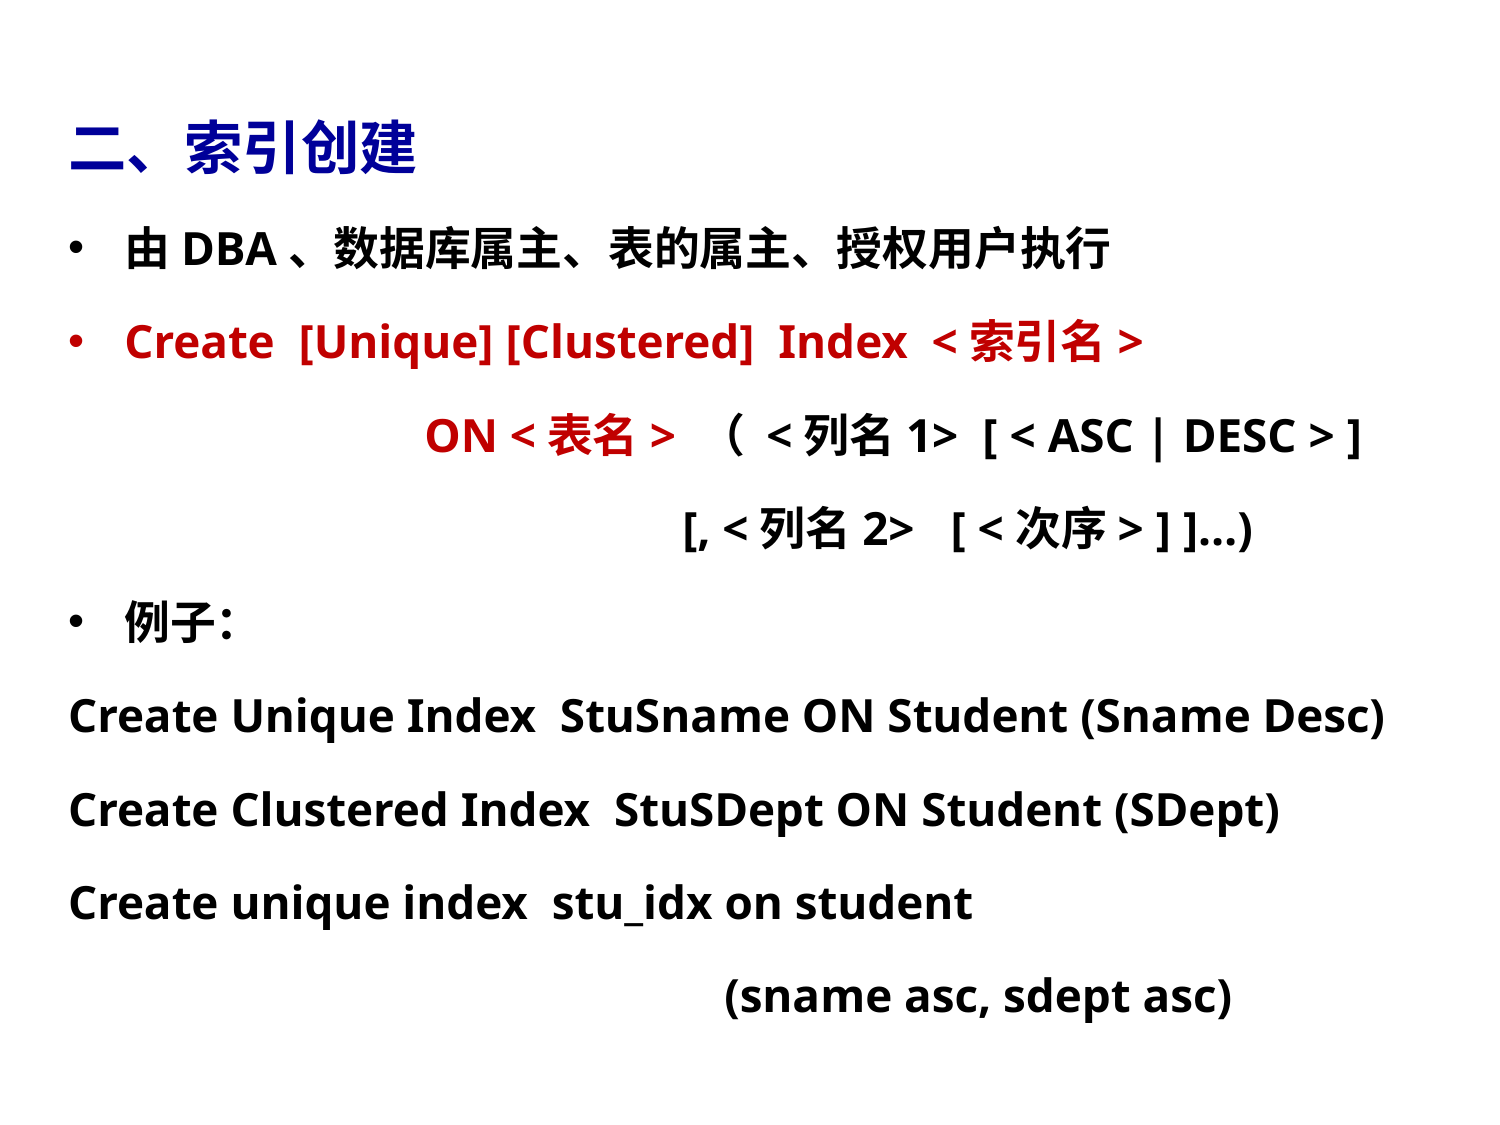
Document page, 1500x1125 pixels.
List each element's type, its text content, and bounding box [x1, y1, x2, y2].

list 二、索引创建 由DBA、数据库属主、表的属主、授权用户执行 Create [Unique] [Clustered] Index <索引名> ON <表名> （ <列名1> [ < ASC | DESC > ] [, <列名2> [ <次序> ] ]…) 例子： Create Unique Index StuSname ON Student (Sname Desc) Create Clustered Index StuSDept ON Student (SDept) Create unique index stu_idx on student (sname asc, sdept asc) [53, 54, 1463, 1059]
